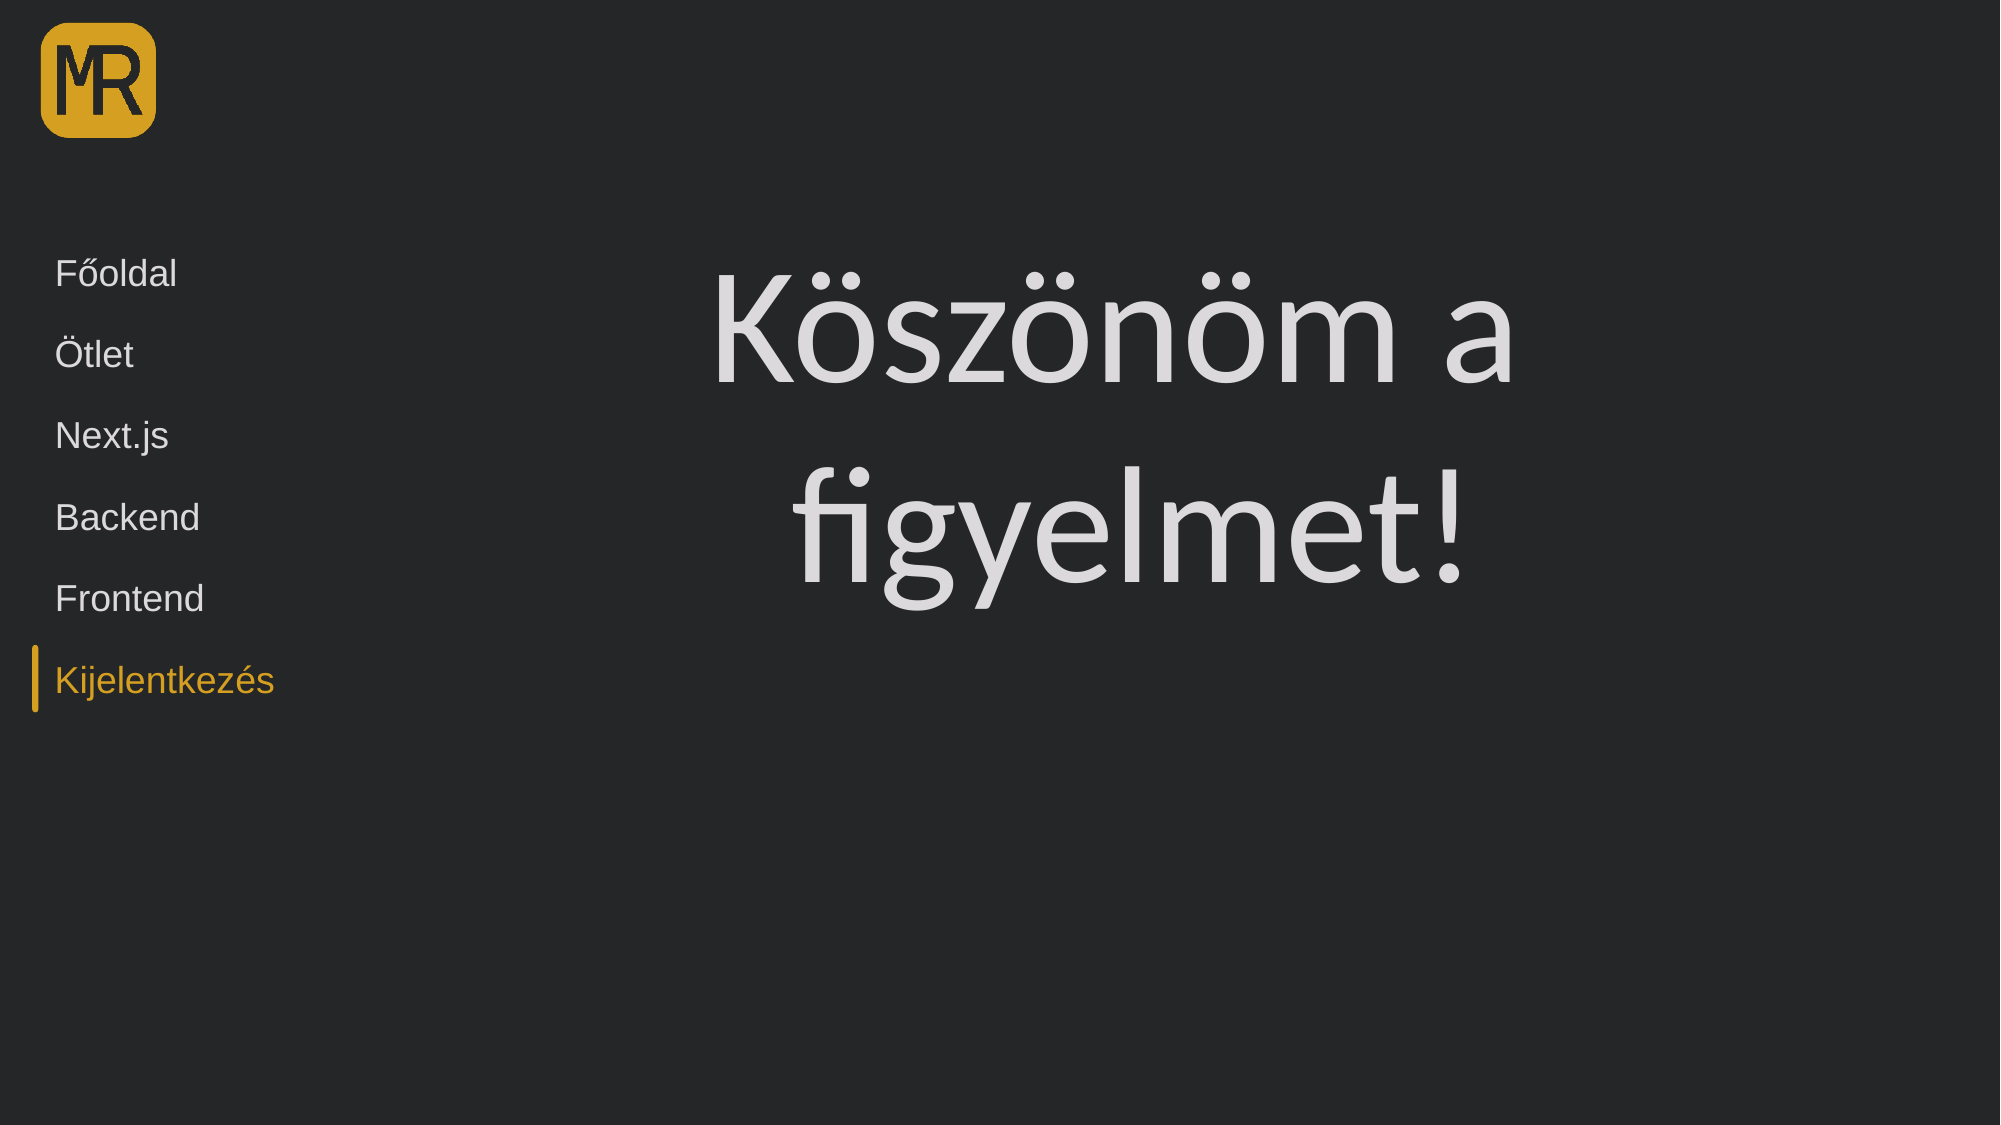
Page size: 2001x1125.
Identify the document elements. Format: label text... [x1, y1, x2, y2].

text_box Ötlet [39, 322, 149, 383]
text_box Köszönöm a figyelmet! [568, 208, 1700, 624]
text_box Next.js [40, 404, 185, 464]
text_box Főoldal [40, 241, 193, 302]
picture [39, 21, 157, 139]
text_box Backend [40, 485, 216, 546]
text_box Frontend [40, 566, 220, 627]
text_box Kijelentkezés [39, 648, 290, 708]
text_box [31, 643, 40, 714]
